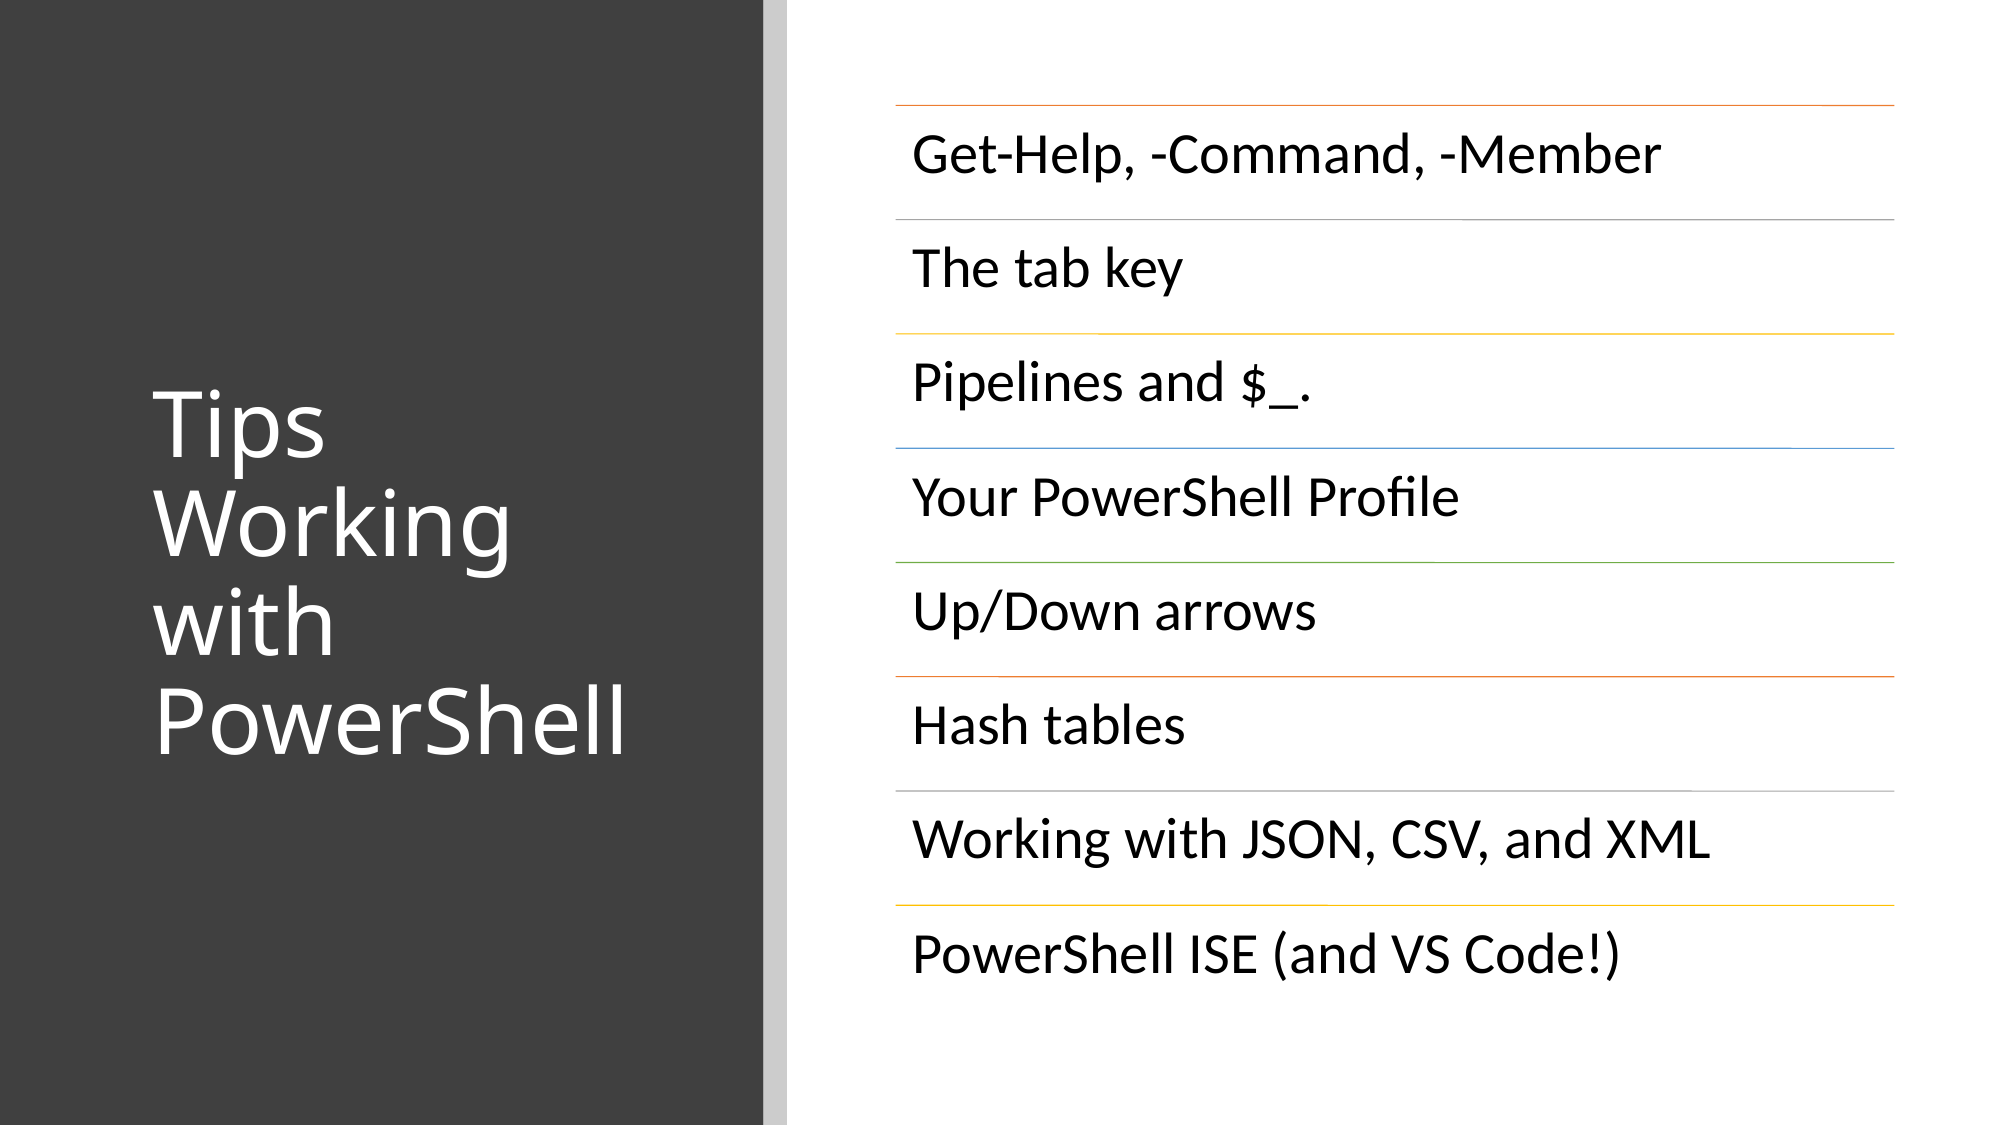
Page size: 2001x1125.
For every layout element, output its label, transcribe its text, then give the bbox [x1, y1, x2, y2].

text_box [762, 0, 788, 1125]
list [895, 105, 1895, 1020]
title Tips Working with PowerShell [137, 133, 685, 1020]
text_box [0, 0, 762, 1125]
